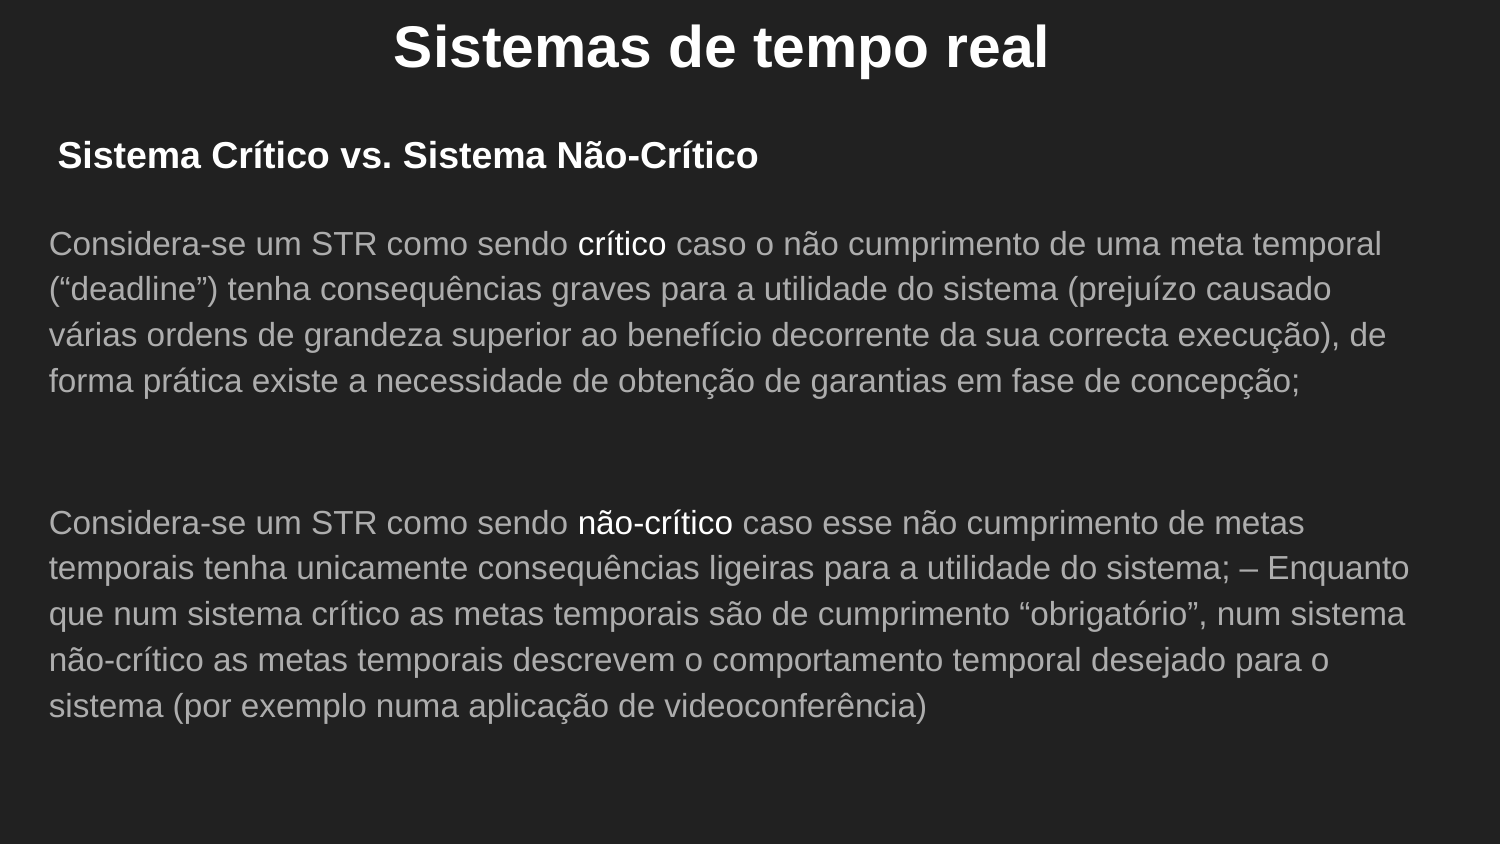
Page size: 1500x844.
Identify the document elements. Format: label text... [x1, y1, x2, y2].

list Considera-se um STR como sendo crítico caso o não cumprimento de uma meta temporal (“deadline”) tenha consequências graves para a utilidade do sistema (prejuízo causado várias ordens de grandeza superior ao benefício decorrente da sua correcta execução), de forma prática existe a necessidade de obtenção de garantias em fase de concepção; Considera-se um STR como sendo não-crítico caso esse não cumprimento de metas temporais tenha unicamente consequências ligeiras para a utilidade do sistema; – Enquanto que num sistema crítico as metas temporais são de cumprimento “obrigatório”, num sistema não-crítico as metas temporais descrevem o comportamento temporal desejado para o sistema (por exemplo numa aplicação de videoconferência) [33, 136, 1432, 808]
title Sistemas de tempo real [378, 0, 1500, 88]
title Sistema Crítico vs. Sistema Não-Crítico [42, 108, 1441, 203]
